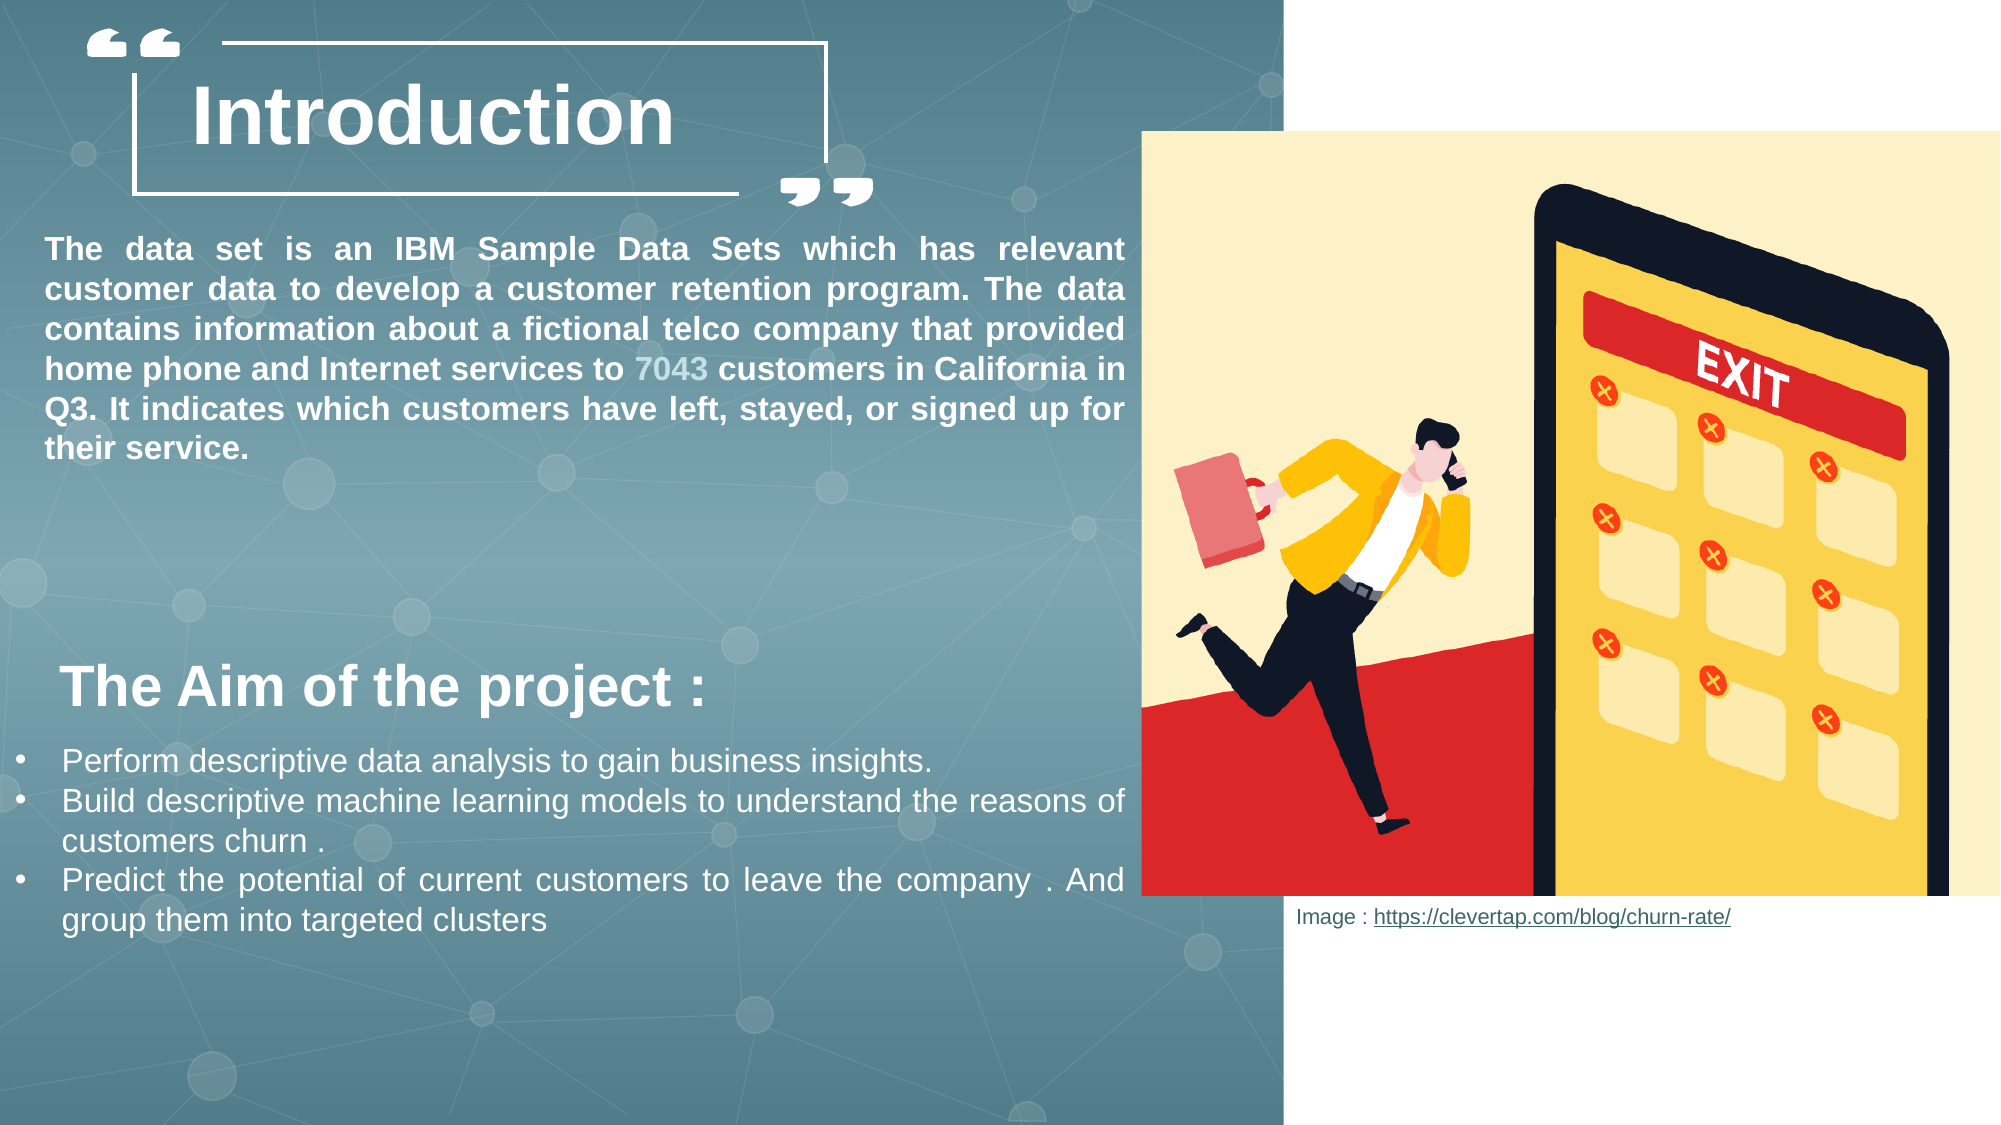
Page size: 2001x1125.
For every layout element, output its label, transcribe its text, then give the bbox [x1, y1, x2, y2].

text_box The Aim of the project : [44, 640, 874, 725]
text_box Image : https://clevertap.com/blog/churn-rate/ [1281, 896, 1794, 963]
picture [1141, 131, 2000, 896]
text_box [87, 28, 874, 311]
text_box Perform descriptive data analysis to gain business insights. Build descriptive machine learning models to understand the reasons of customers churn . Predict the potential of current customers to leave the company . And group them into targeted clusters [0, 731, 1142, 946]
text_box The data set is an IBM Sample Data Sets which has relevant customer data to develop a customer retention program. The data contains information about a fictional telco company that provided home phone and Internet services to 7043 customers in California in Q3. It indicates which customers have left, stayed, or signed up for their service. [29, 219, 1141, 474]
